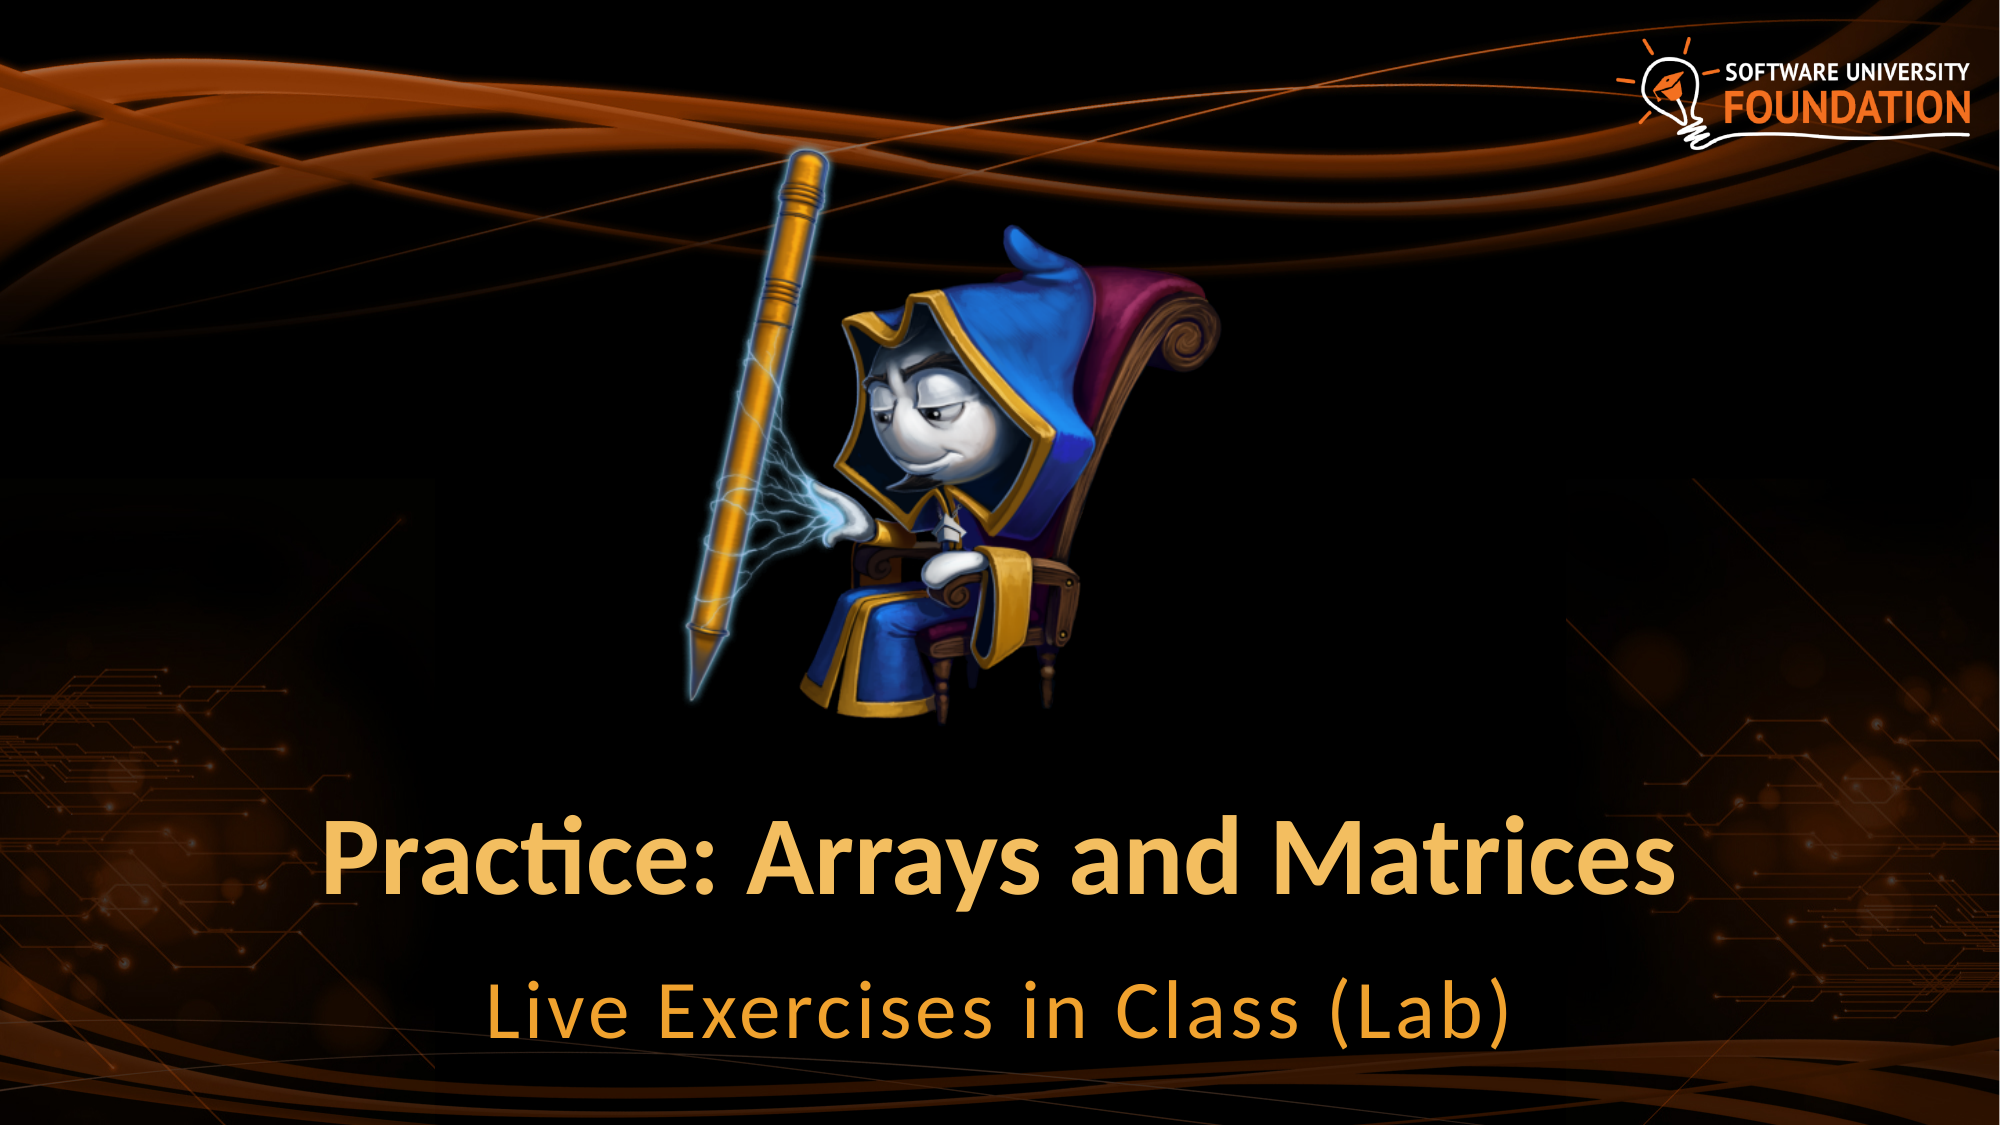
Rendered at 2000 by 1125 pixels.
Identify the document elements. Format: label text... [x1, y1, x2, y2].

title Practice: Arrays and Matrices [149, 790, 1850, 926]
picture [0, 0, 2000, 1125]
list Live Exercises in Class (Lab) [149, 944, 1850, 1063]
